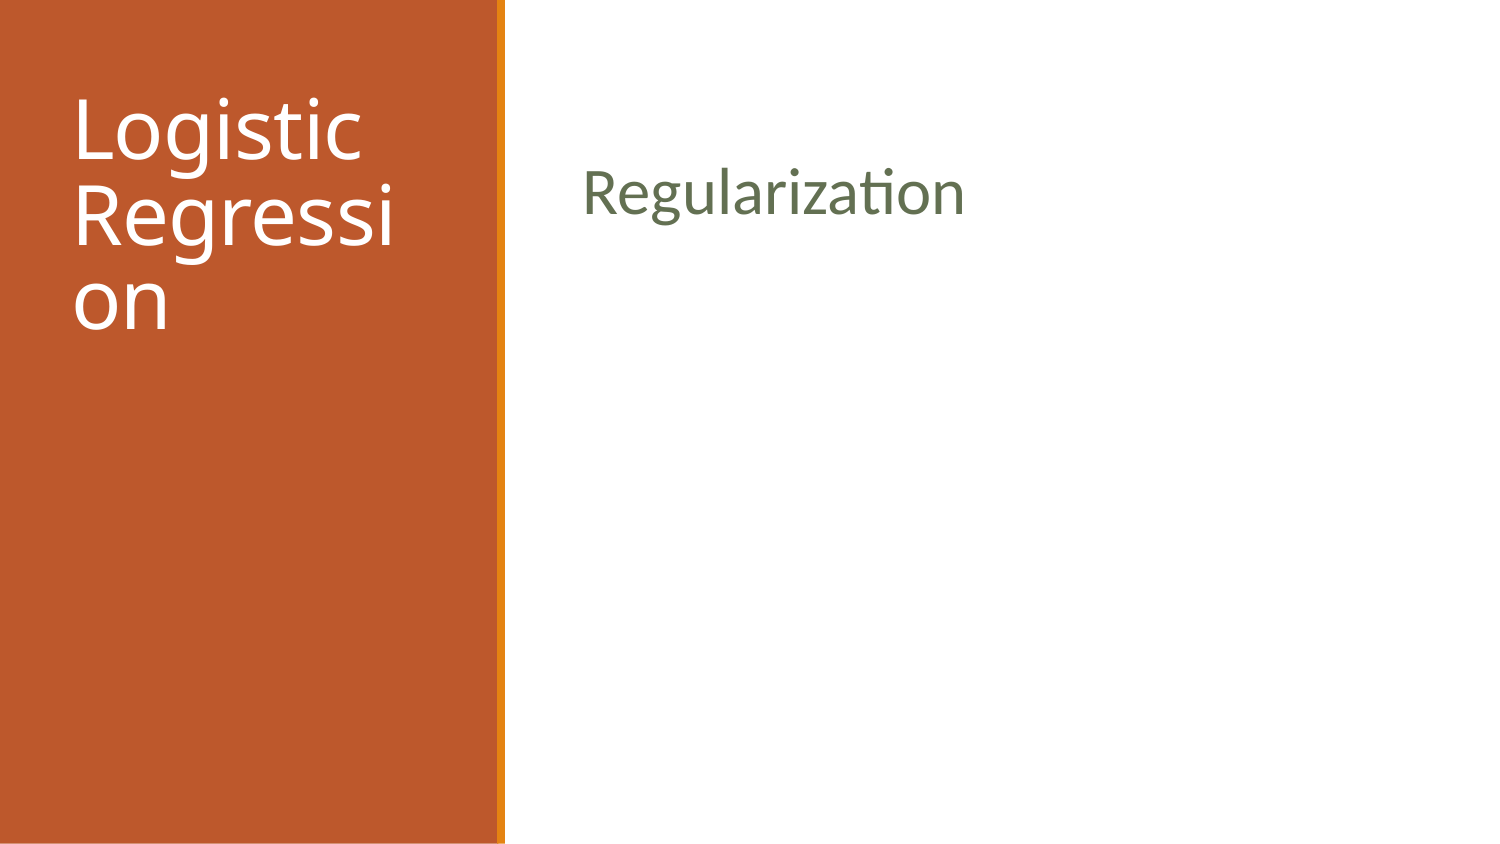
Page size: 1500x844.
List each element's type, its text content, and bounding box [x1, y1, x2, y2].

title Logistic Regression [56, 73, 451, 355]
list Regularization [567, 90, 1390, 737]
